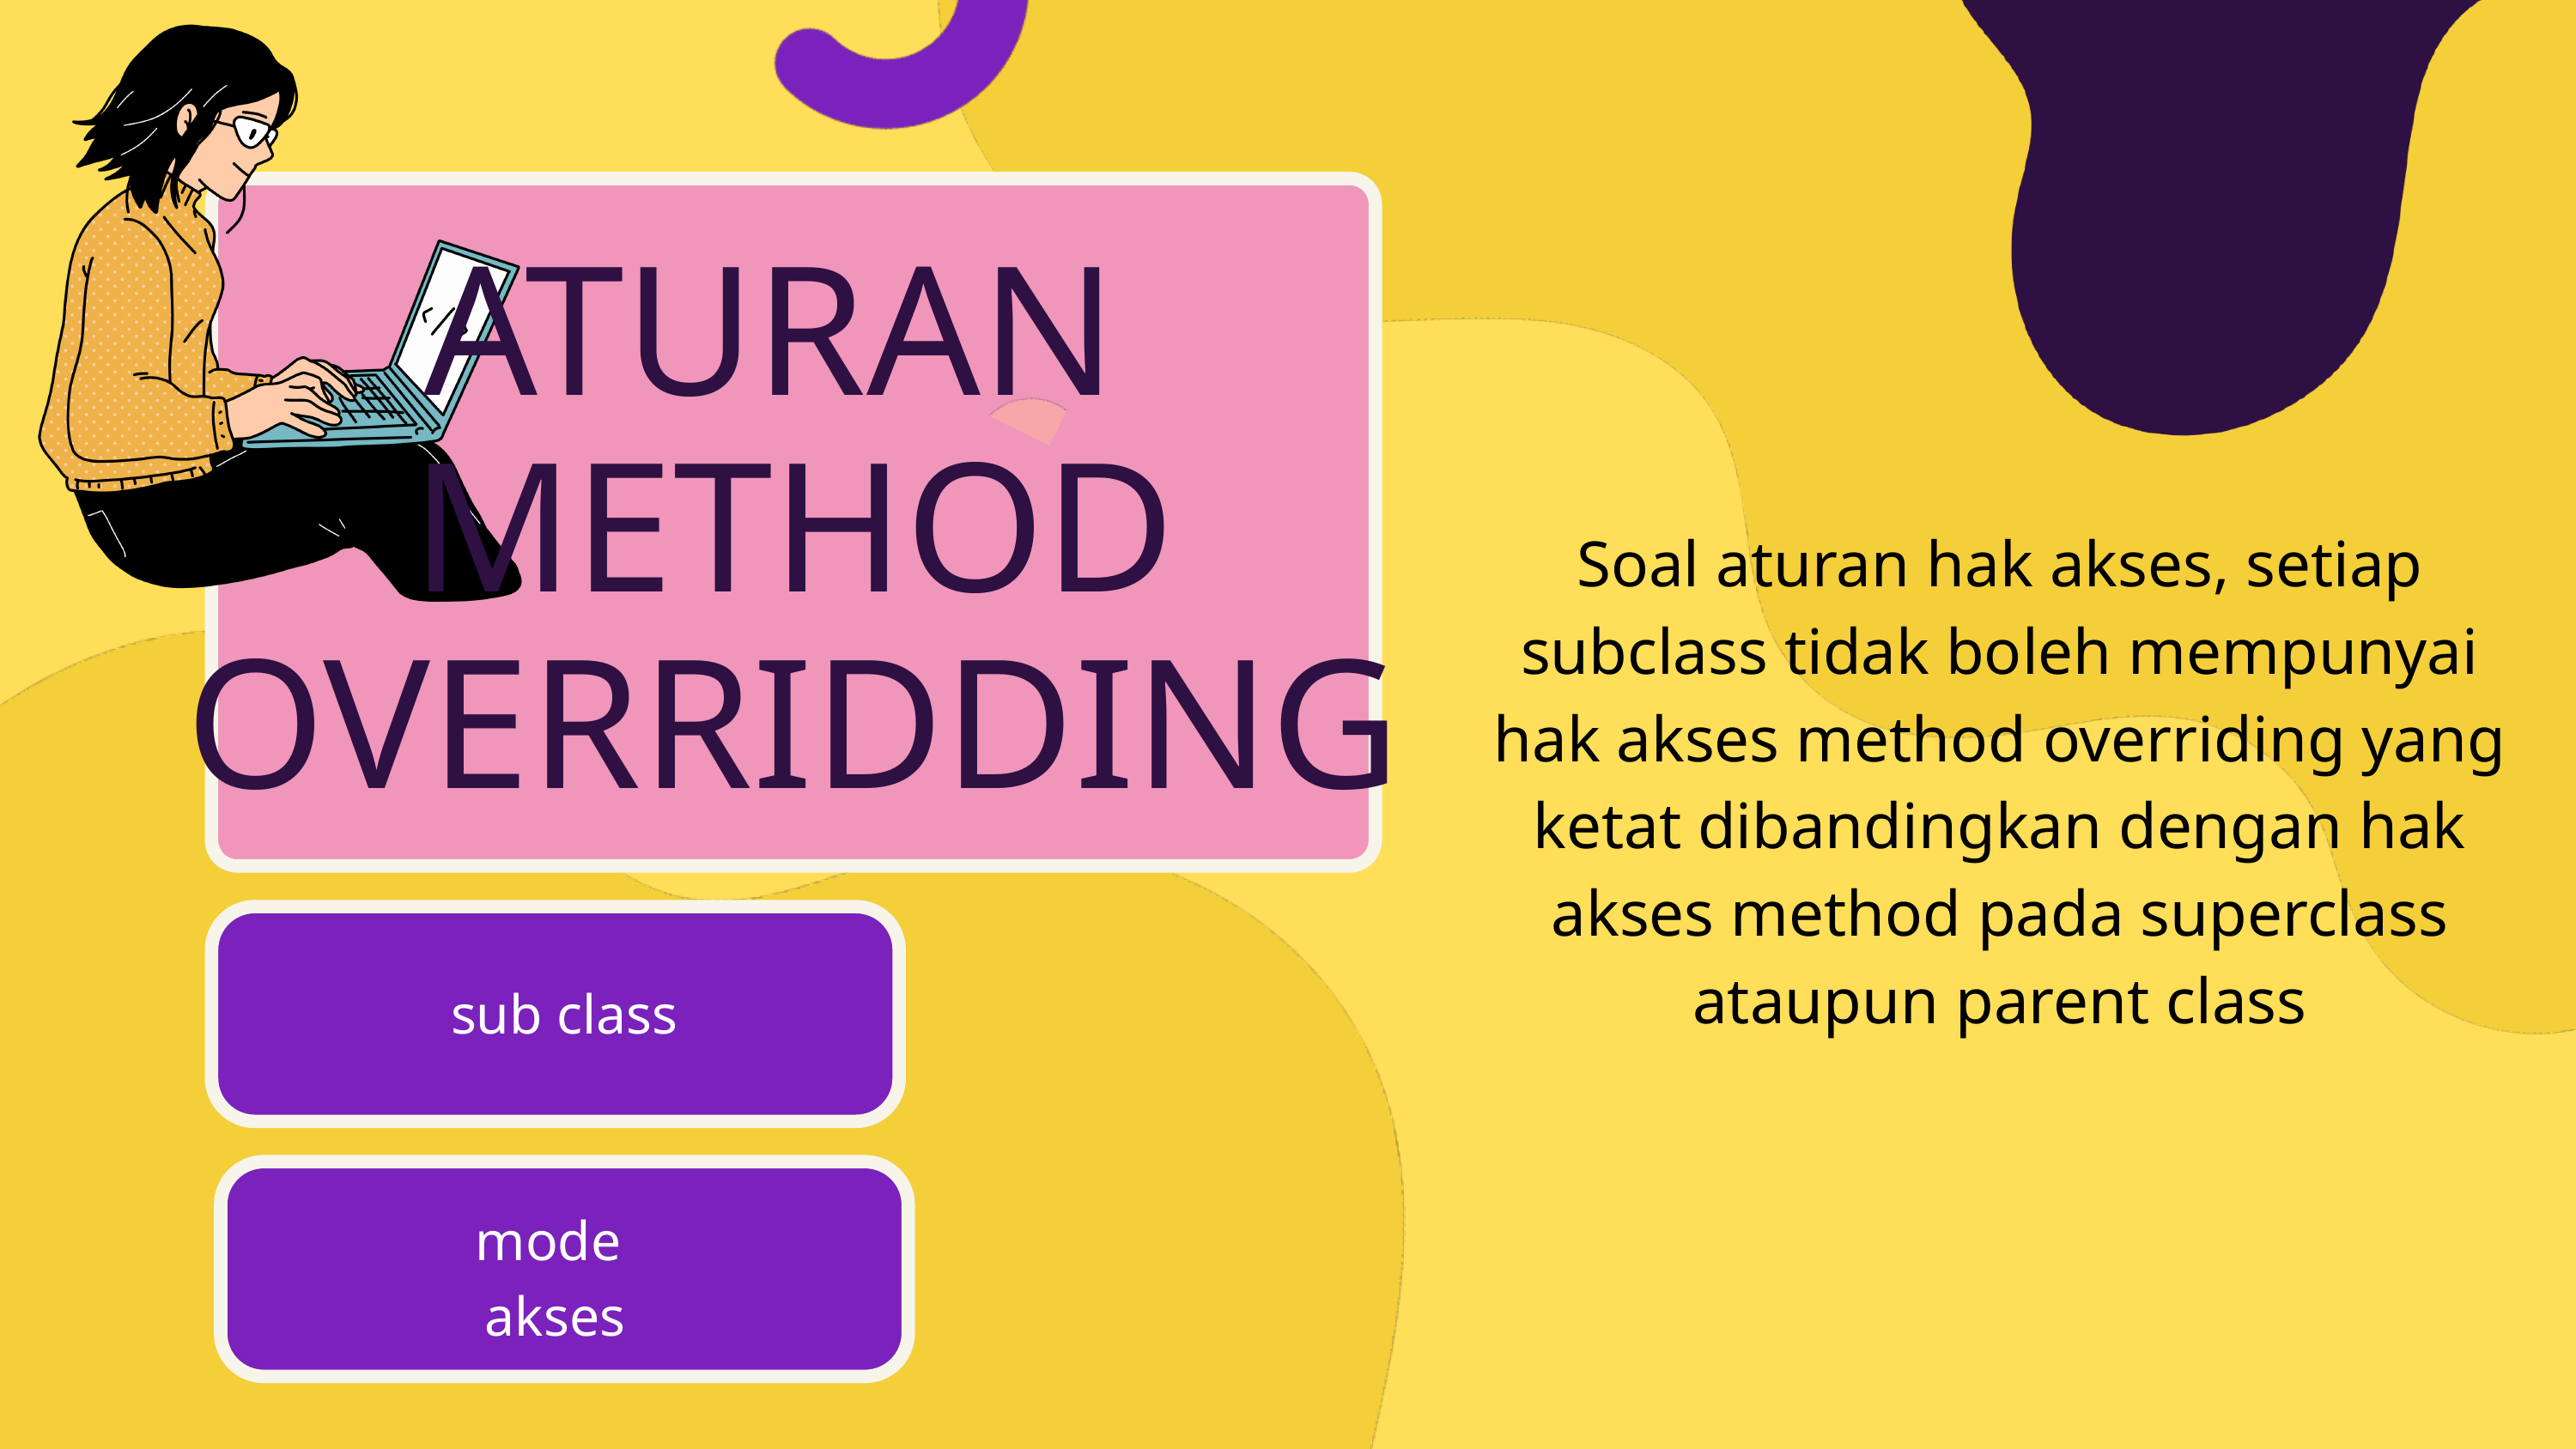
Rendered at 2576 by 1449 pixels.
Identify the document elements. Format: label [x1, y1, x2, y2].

text_box [211, 906, 900, 1122]
text_box [220, 1161, 908, 1377]
picture [0, 0, 2576, 1449]
text_box [211, 178, 1376, 866]
